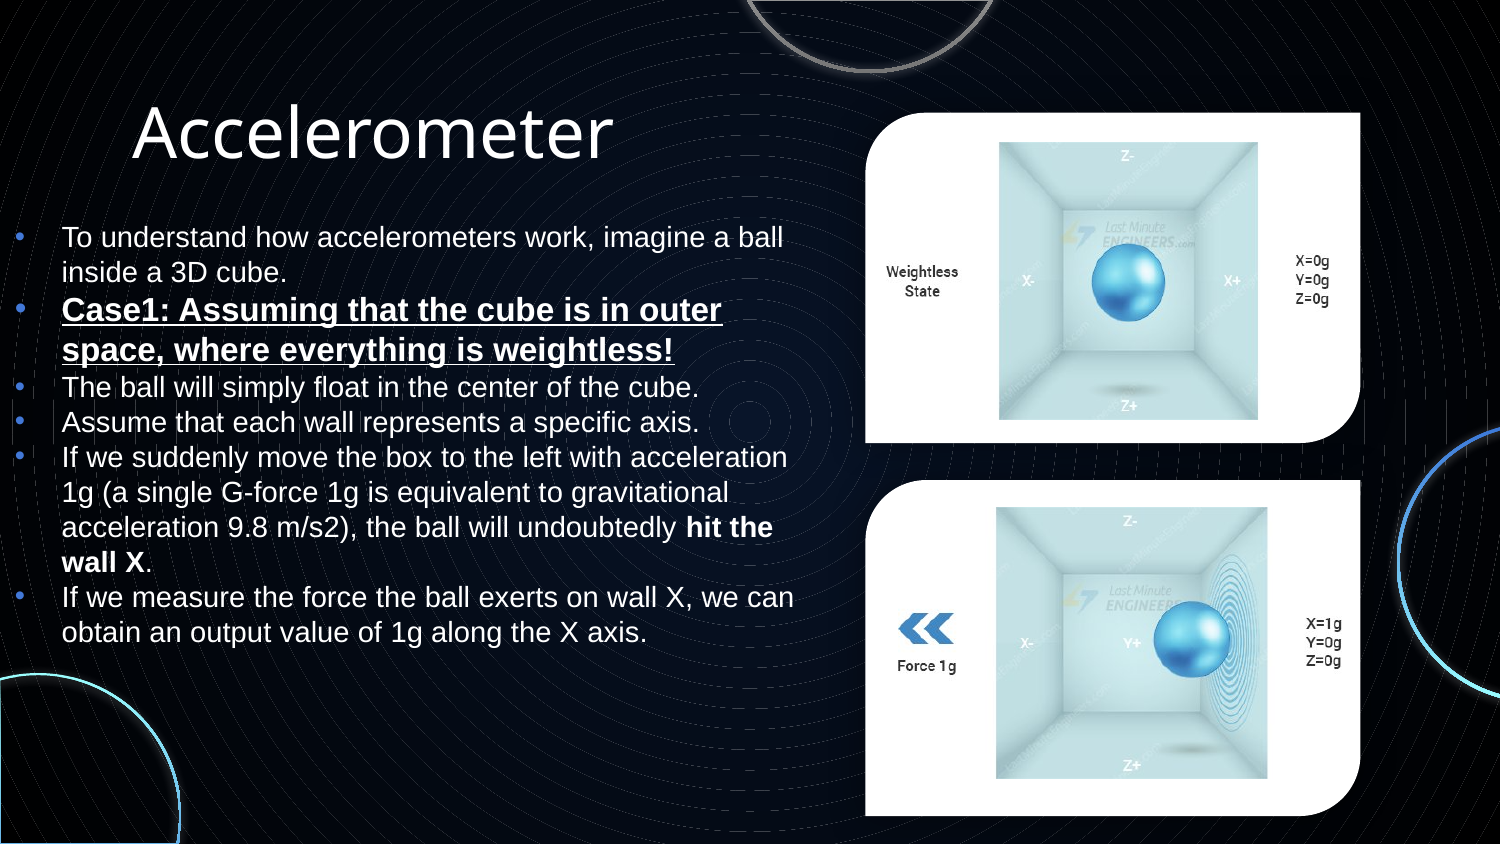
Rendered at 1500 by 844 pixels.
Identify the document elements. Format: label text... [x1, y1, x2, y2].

picture [872, 119, 1354, 436]
text_box To understand how accelerometers work, imagine a ball inside a 3D cube. Case1: Assuming that the cube is in outer space, where everything is weightless! The ball will simply float in the center of the cube. Assume that each wall represents a specific axis. If we suddenly move the box to the left with acceleration 1g (a single G-force 1g is equivalent to gravitational acceleration 9.8 m/s2), the ball will undoubtedly hit the wall X. If we measure the force the ball exerts on wall X, we can obtain an output value of 1g along the X axis. [0, 211, 829, 691]
title Accelerometer [116, 72, 1383, 167]
picture [872, 487, 1354, 810]
